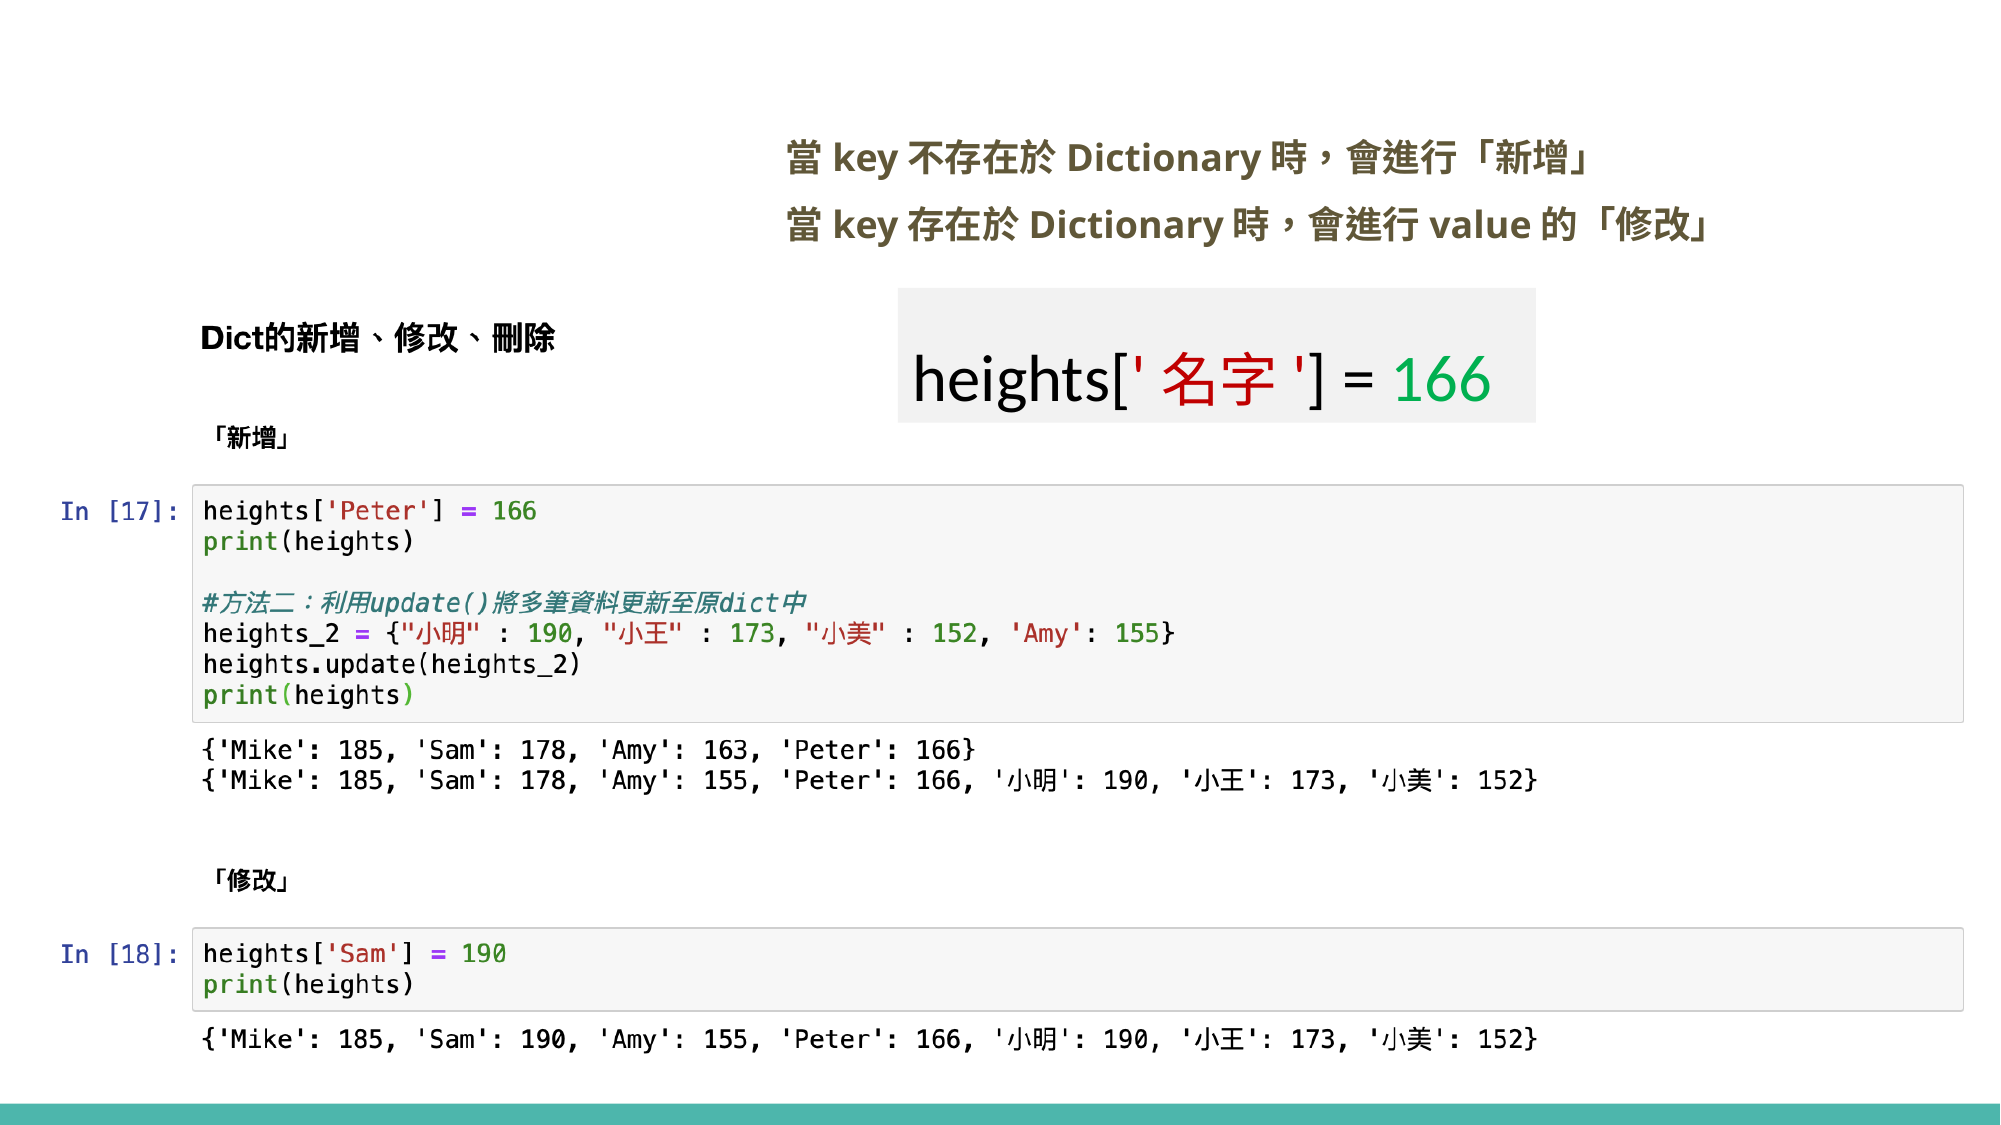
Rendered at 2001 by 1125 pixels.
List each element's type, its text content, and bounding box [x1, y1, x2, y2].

text_box 當key不存在於Dictionary時，會進行「新增」 當key存在於Dictionary時，會進行value的「修改」 [770, 104, 1744, 254]
text_box heights['名字'] = 166 [897, 287, 1536, 298]
picture [0, 299, 2000, 1101]
